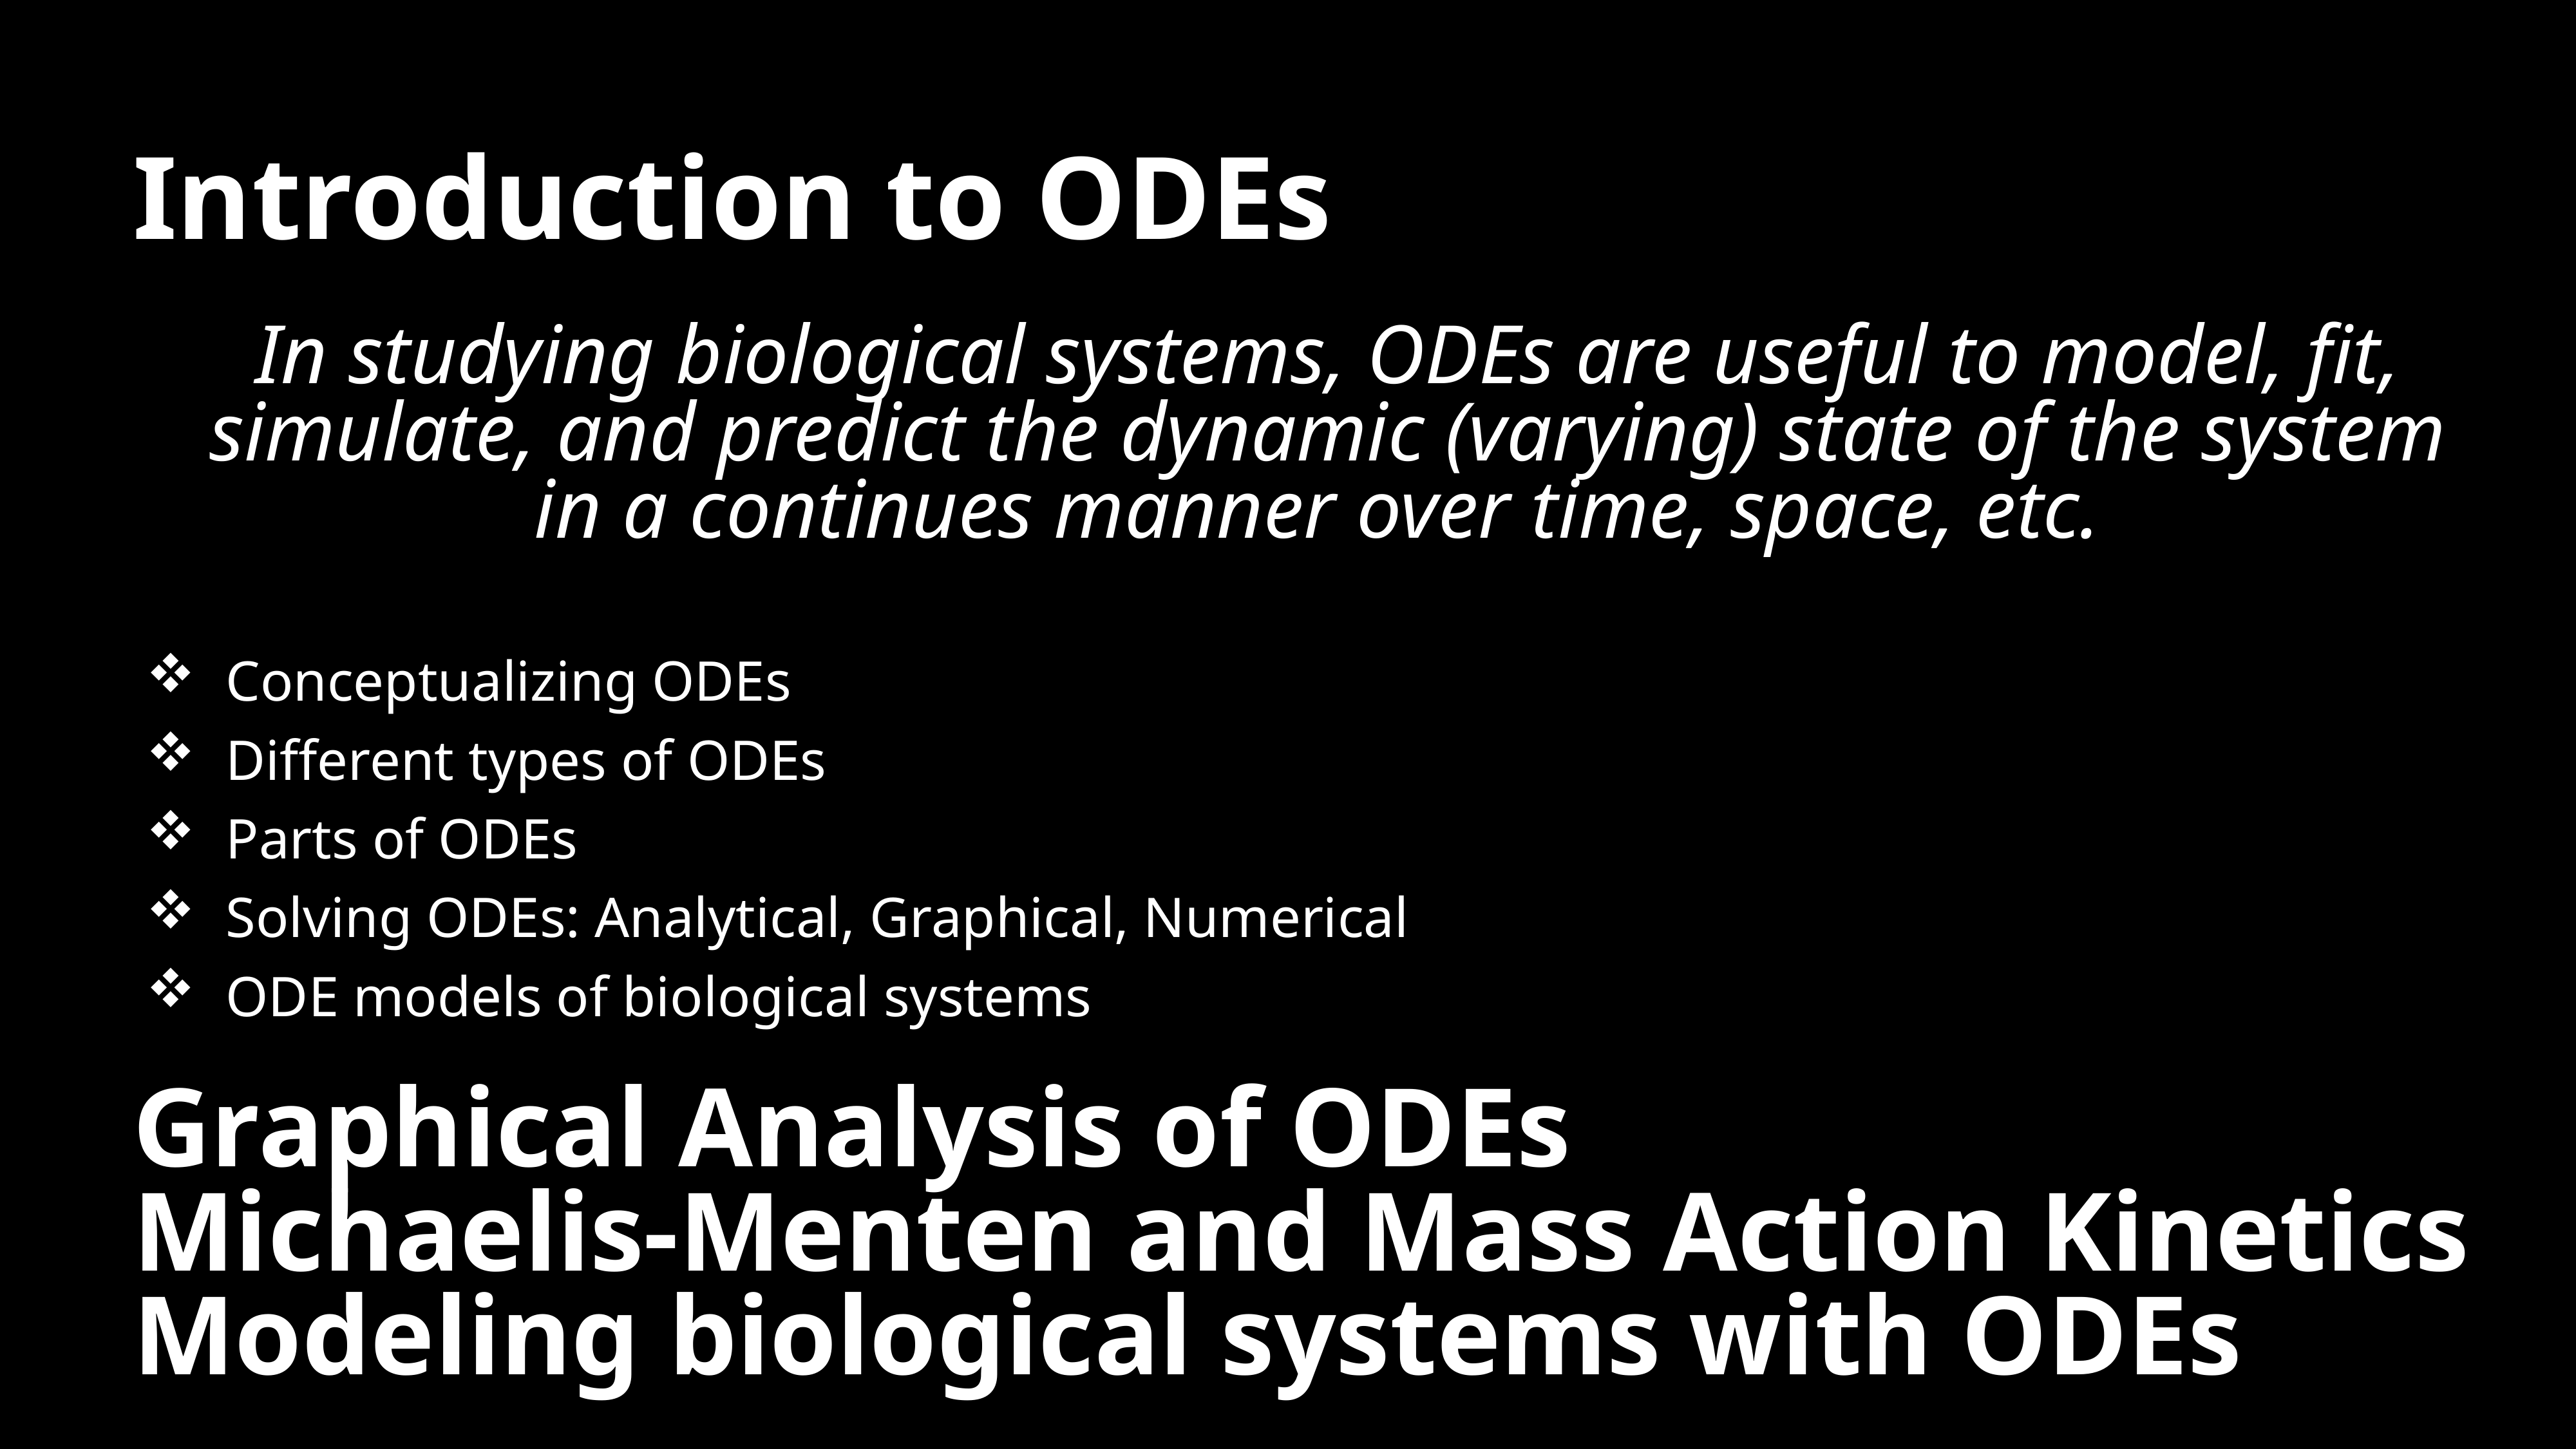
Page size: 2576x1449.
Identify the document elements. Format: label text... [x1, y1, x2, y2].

text_box In studying biological systems, ODEs are useful to model, fit, simulate, and predict the dynamic (varying) state of the system in a continues manner over time, space, etc. [167, 233, 2489, 643]
list Introduction to ODEs [127, 1, 2449, 412]
text_box Conceptualizing ODEs Different types of ODEs Parts of ODEs Solving ODEs: Analytical, Graphical, Numerical ODE models of biological systems [141, 625, 2463, 1035]
text_box Graphical Analysis of ODEs Michaelis-Menten and Mass Action Kinetics Modeling biological systems with ODEs [127, 1035, 2533, 1444]
